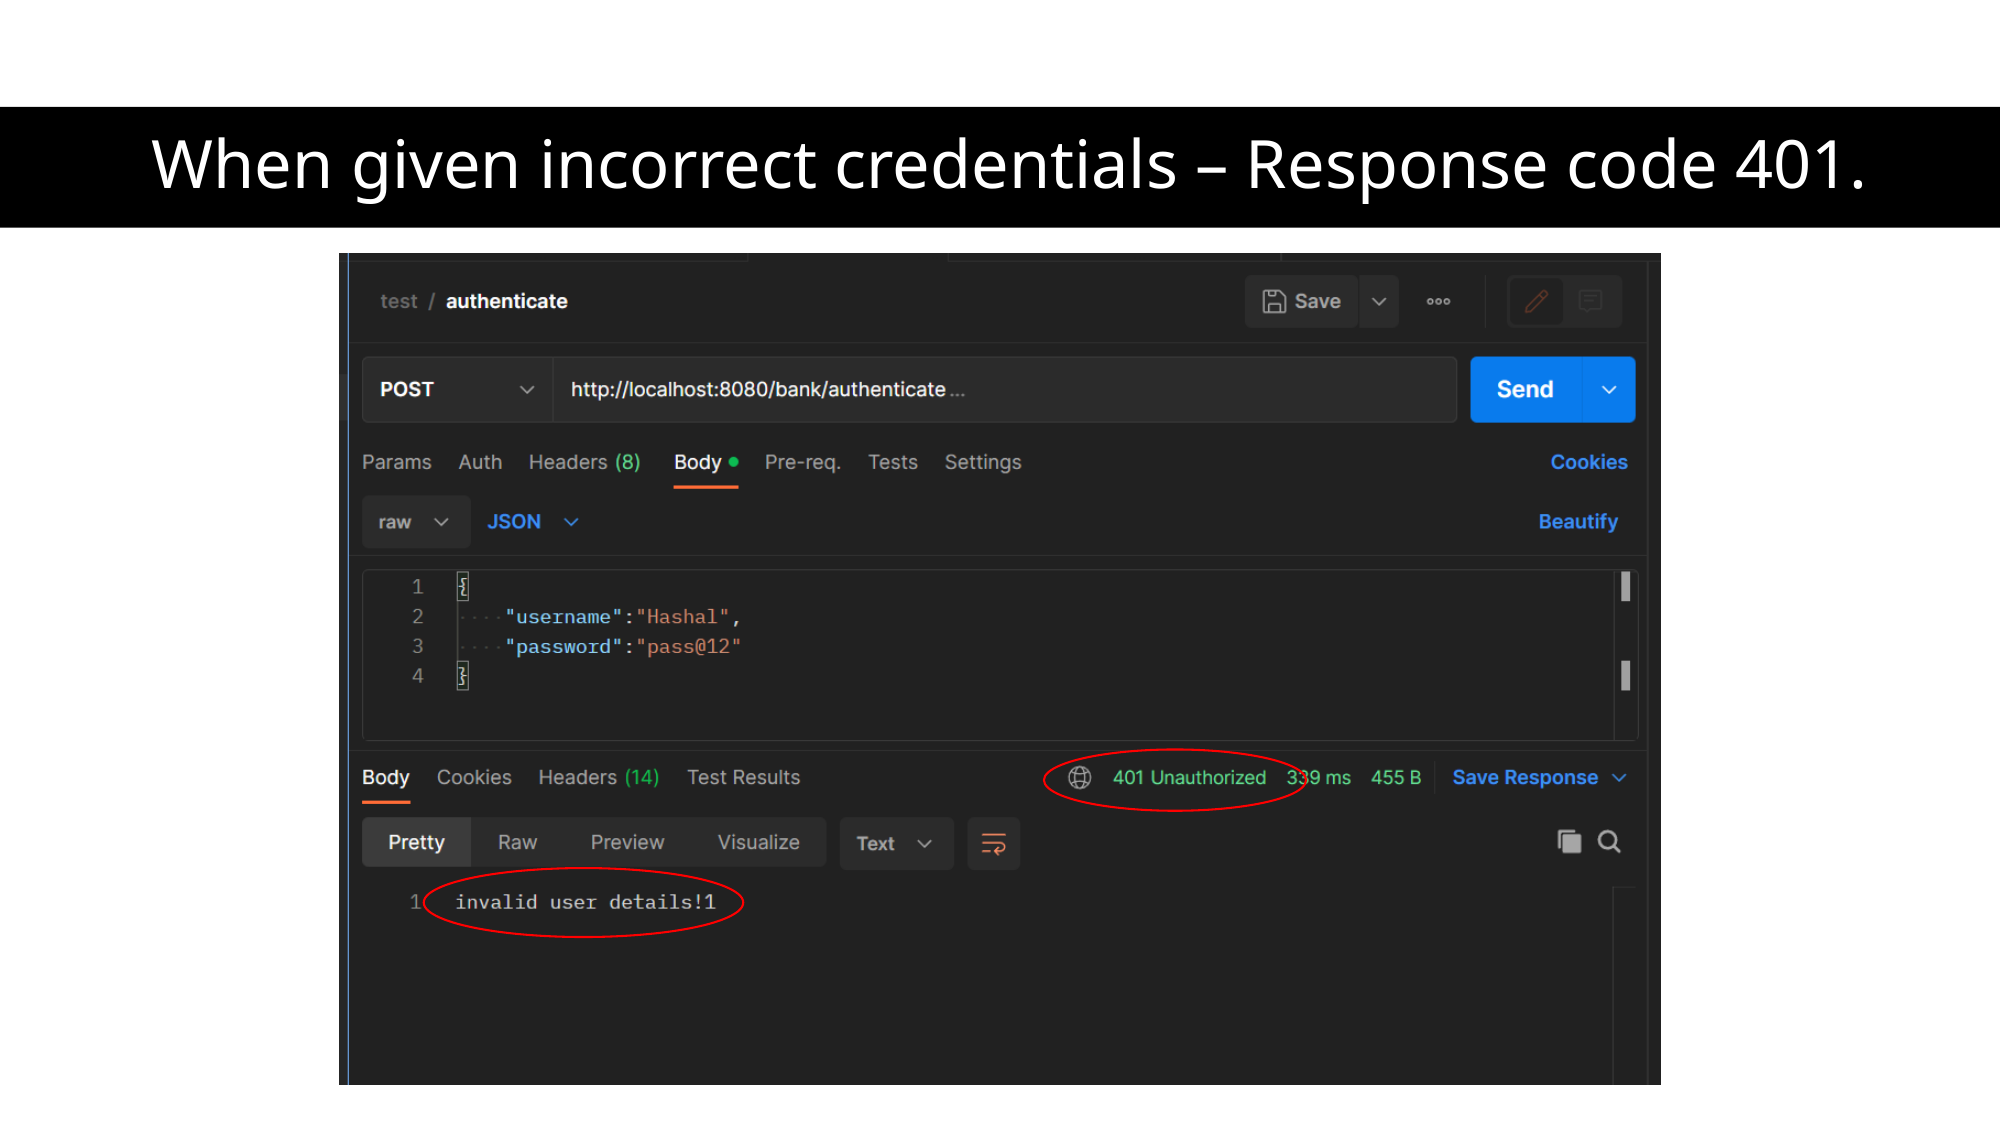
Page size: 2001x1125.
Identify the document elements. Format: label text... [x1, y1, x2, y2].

title When given incorrect credentials – Response code 401. [91, 105, 1931, 228]
picture [339, 253, 1661, 1085]
text_box [0, 106, 2000, 229]
